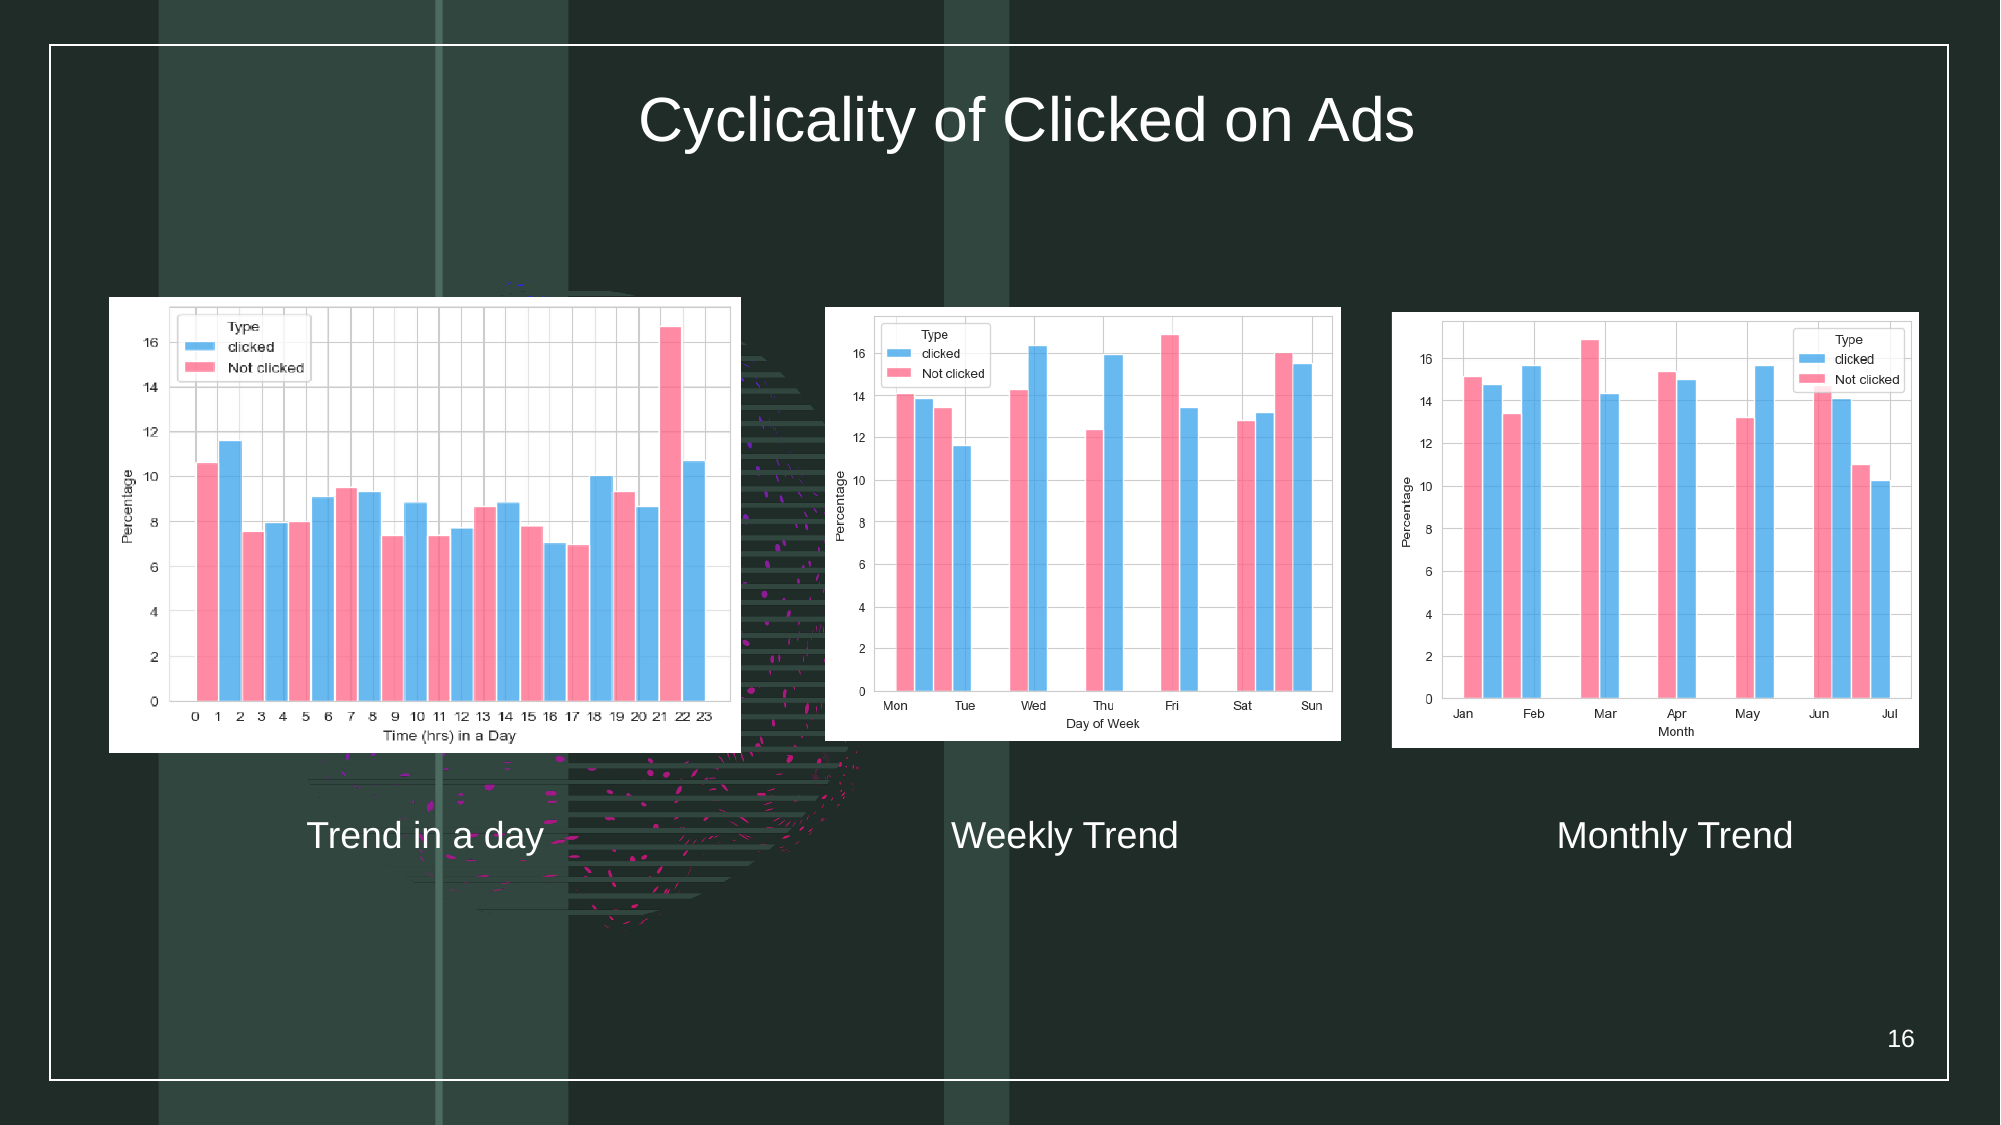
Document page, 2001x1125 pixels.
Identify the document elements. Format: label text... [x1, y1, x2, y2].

title Cyclicality of Clicked on Ads [125, 79, 1931, 163]
picture [109, 248, 1341, 956]
text_box Weekly Trend [936, 803, 1194, 864]
text_box Monthly Trend [1541, 803, 1809, 864]
text_box Trend in a day [291, 803, 560, 864]
slide_number 16 [1791, 1008, 1931, 1068]
picture [1391, 312, 1919, 748]
